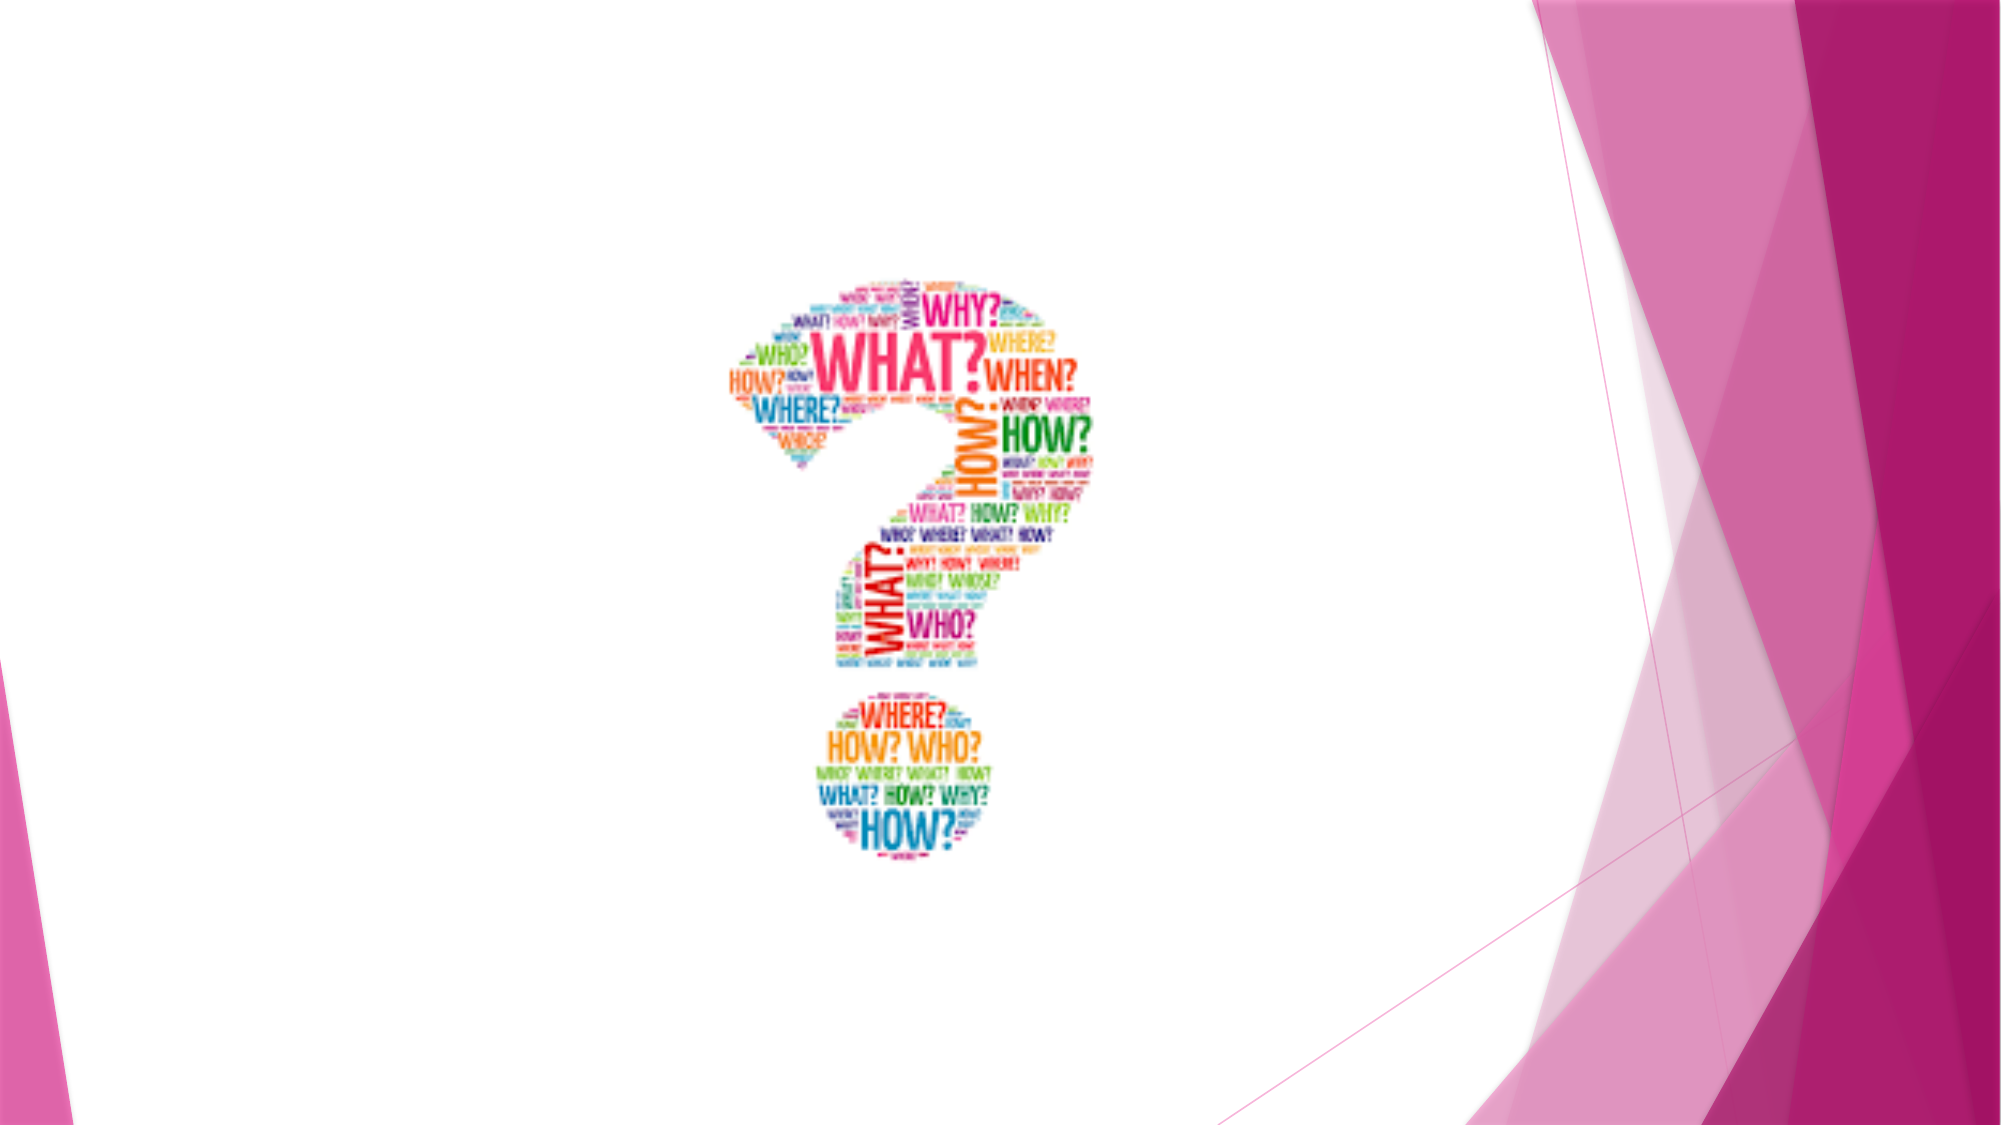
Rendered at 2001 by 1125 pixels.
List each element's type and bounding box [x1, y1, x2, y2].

picture [502, 256, 1335, 880]
